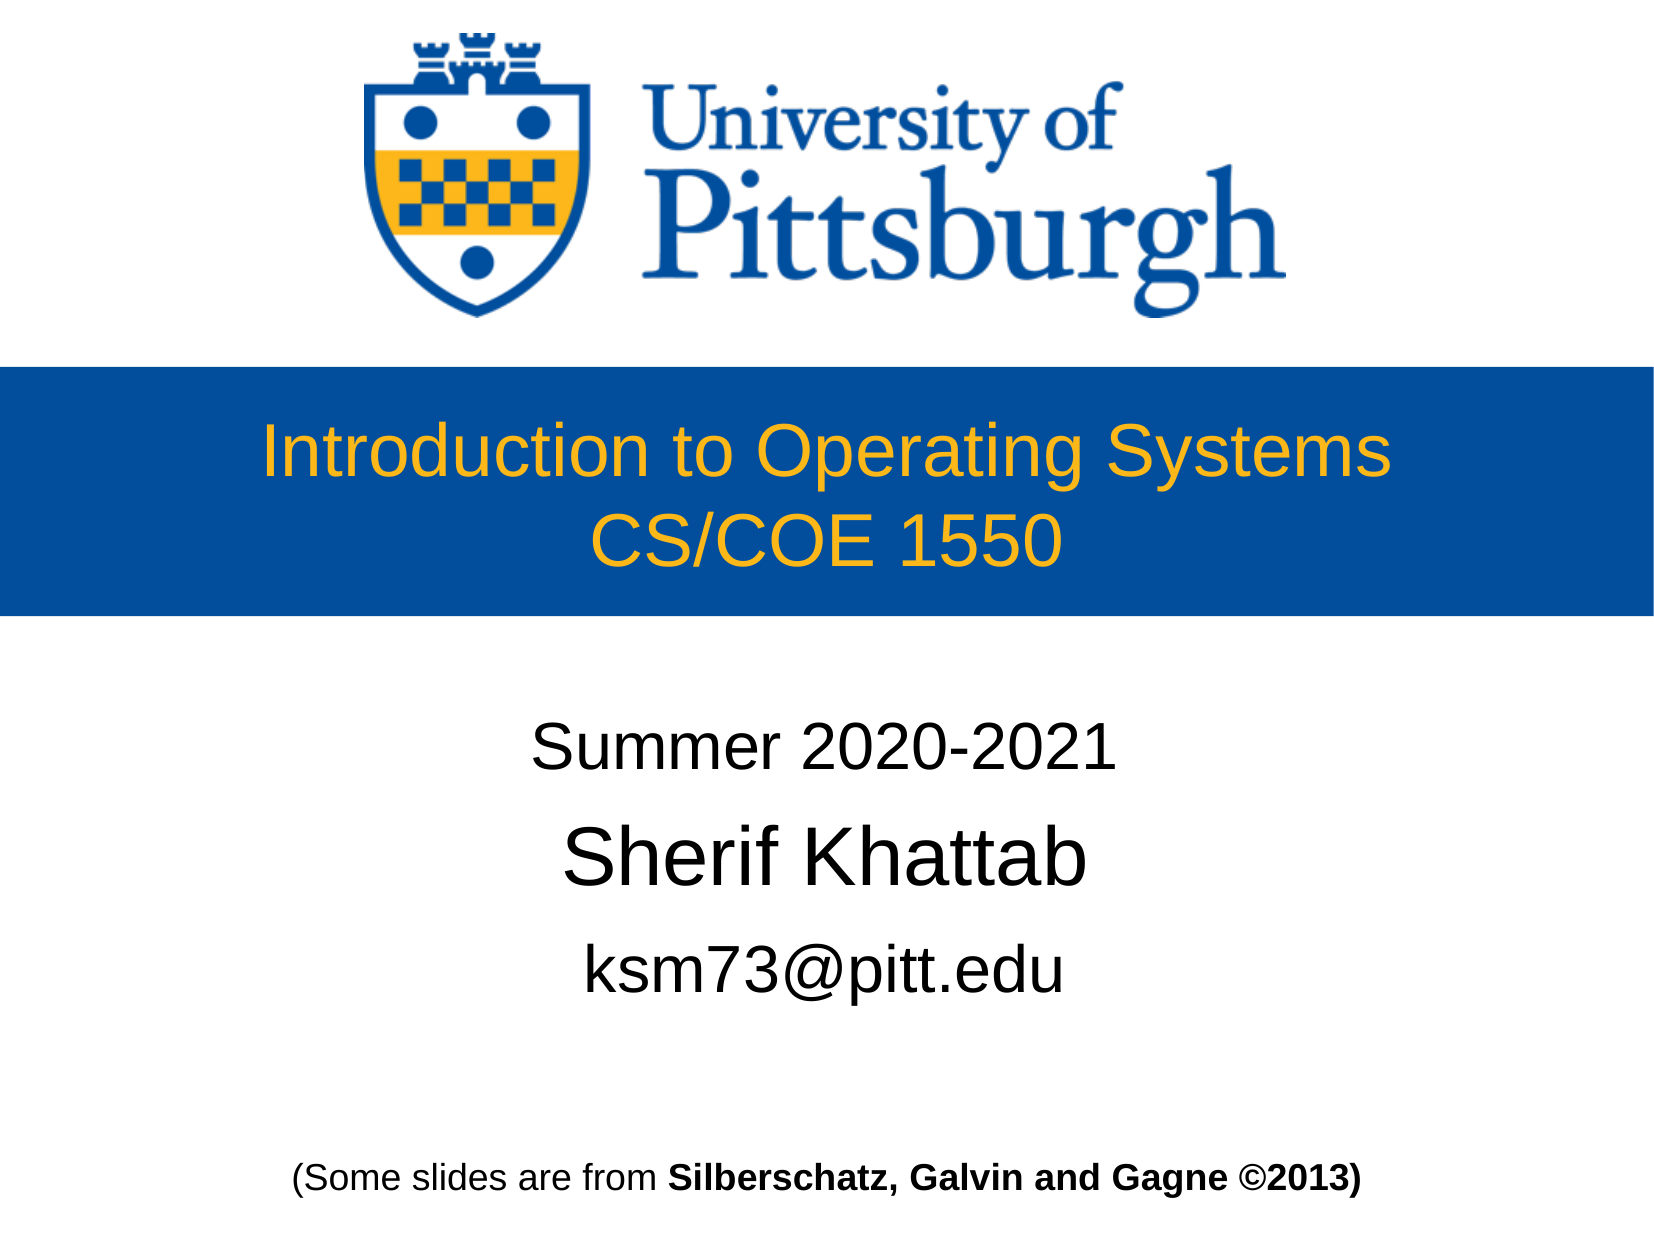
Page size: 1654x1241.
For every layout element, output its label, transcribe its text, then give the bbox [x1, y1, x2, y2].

text_box (Some slides are from Silberschatz, Galvin and Gagne ©2013) [0, 1150, 1654, 1207]
title Introduction to Operating Systems CS/COE 1550 [0, 366, 1654, 617]
subtitle Summer 2020-2021 Sherif Khattab ksm73@pitt.edu [21, 702, 1629, 1144]
picture [363, 32, 1287, 318]
